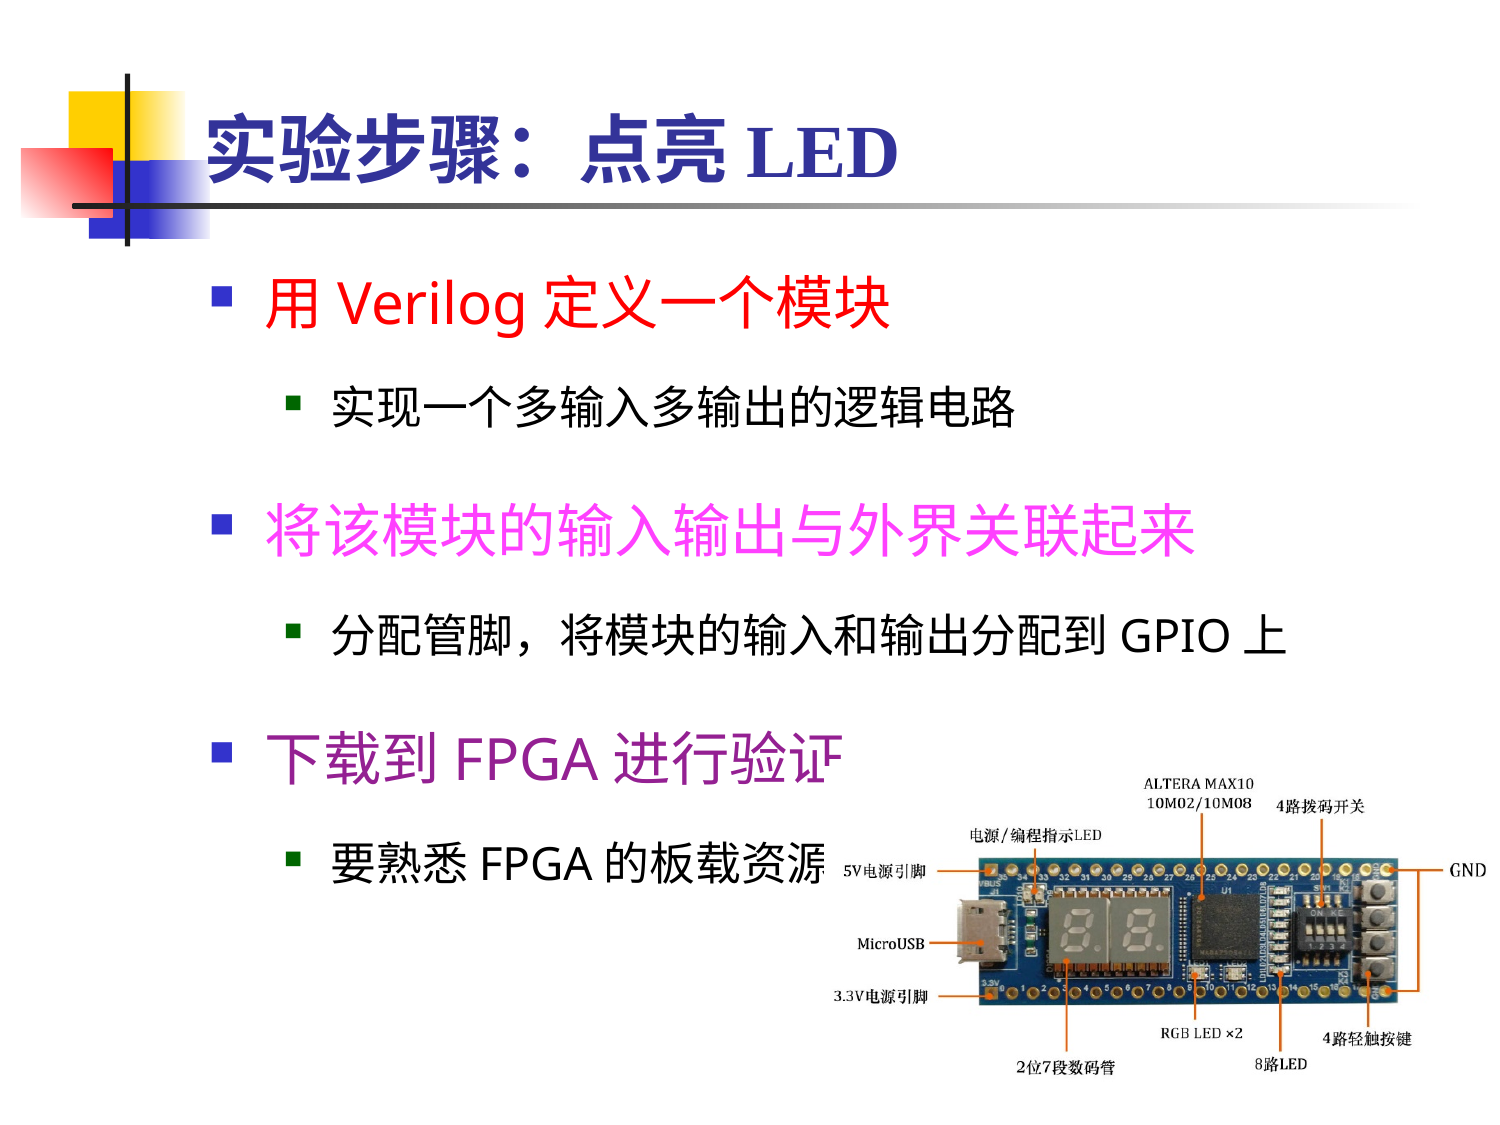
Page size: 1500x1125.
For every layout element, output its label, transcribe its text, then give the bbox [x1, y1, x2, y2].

title 实验步骤：点亮LED [188, 12, 1468, 200]
text_box 用Verilog定义一个模块 实现一个多输入多输出的逻辑电路 将该模块的输入输出与外界关联起来 分配管脚，将模块的输入和输出分配到GPIO上 下载到FPGA进行验证 要熟悉FPGA的板载资源 [193, 237, 1365, 1006]
picture [824, 766, 1495, 1088]
